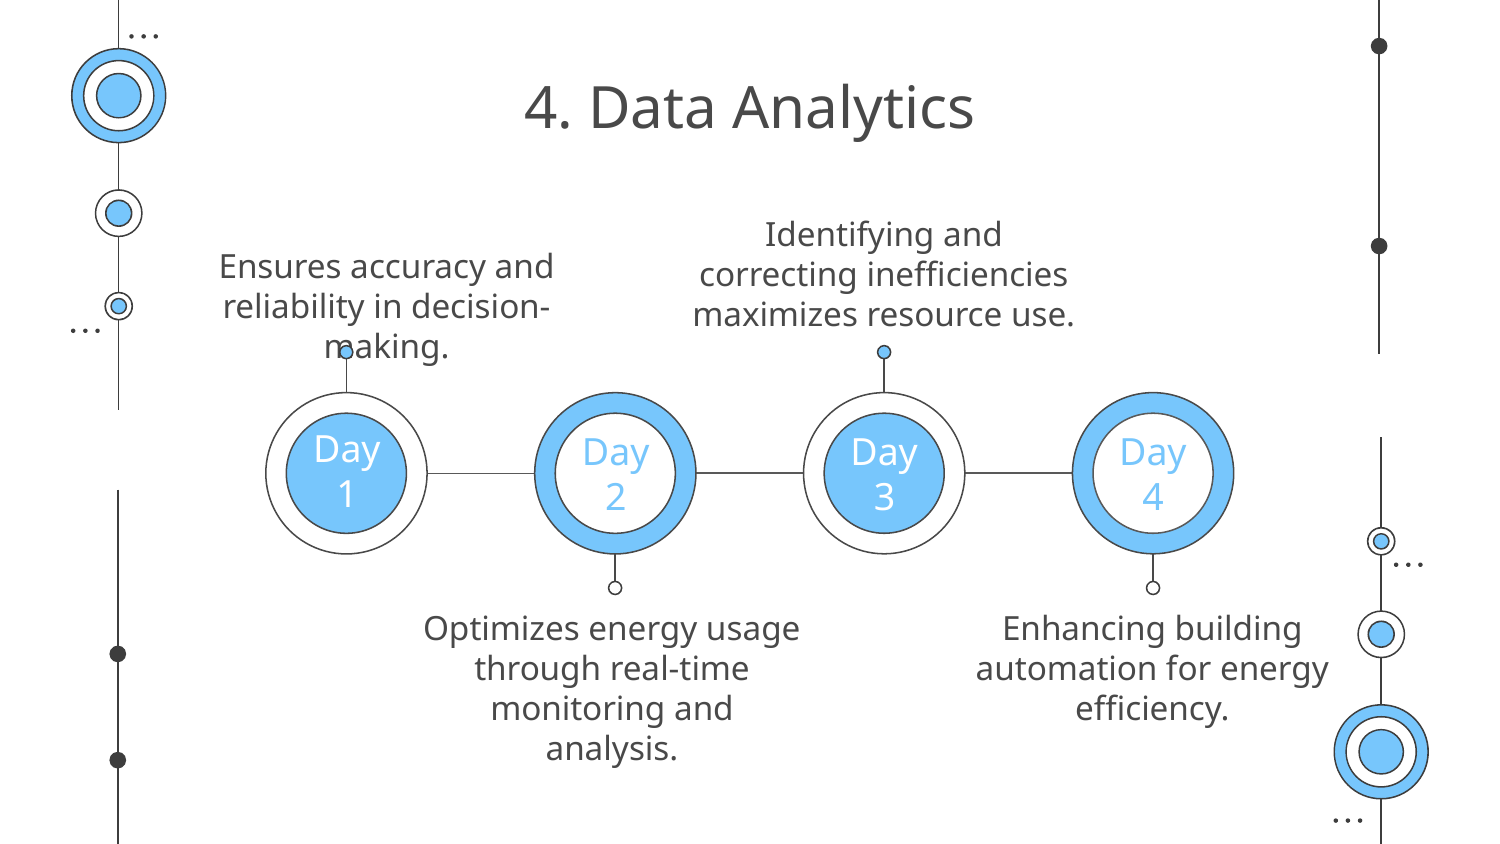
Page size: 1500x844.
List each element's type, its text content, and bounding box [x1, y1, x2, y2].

text_box Identifying and correcting inefficiencies maximizes resource use. [675, 198, 1093, 335]
text_box Optimizes energy usage through real-time monitoring and analysis. [406, 603, 818, 754]
text_box Ensures accuracy and reliability in decision-making. [164, 230, 609, 335]
text_box Enhancing building automation for energy efficiency. [942, 592, 1363, 754]
title 4. Data Analytics [299, 55, 1201, 150]
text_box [265, 345, 1234, 595]
